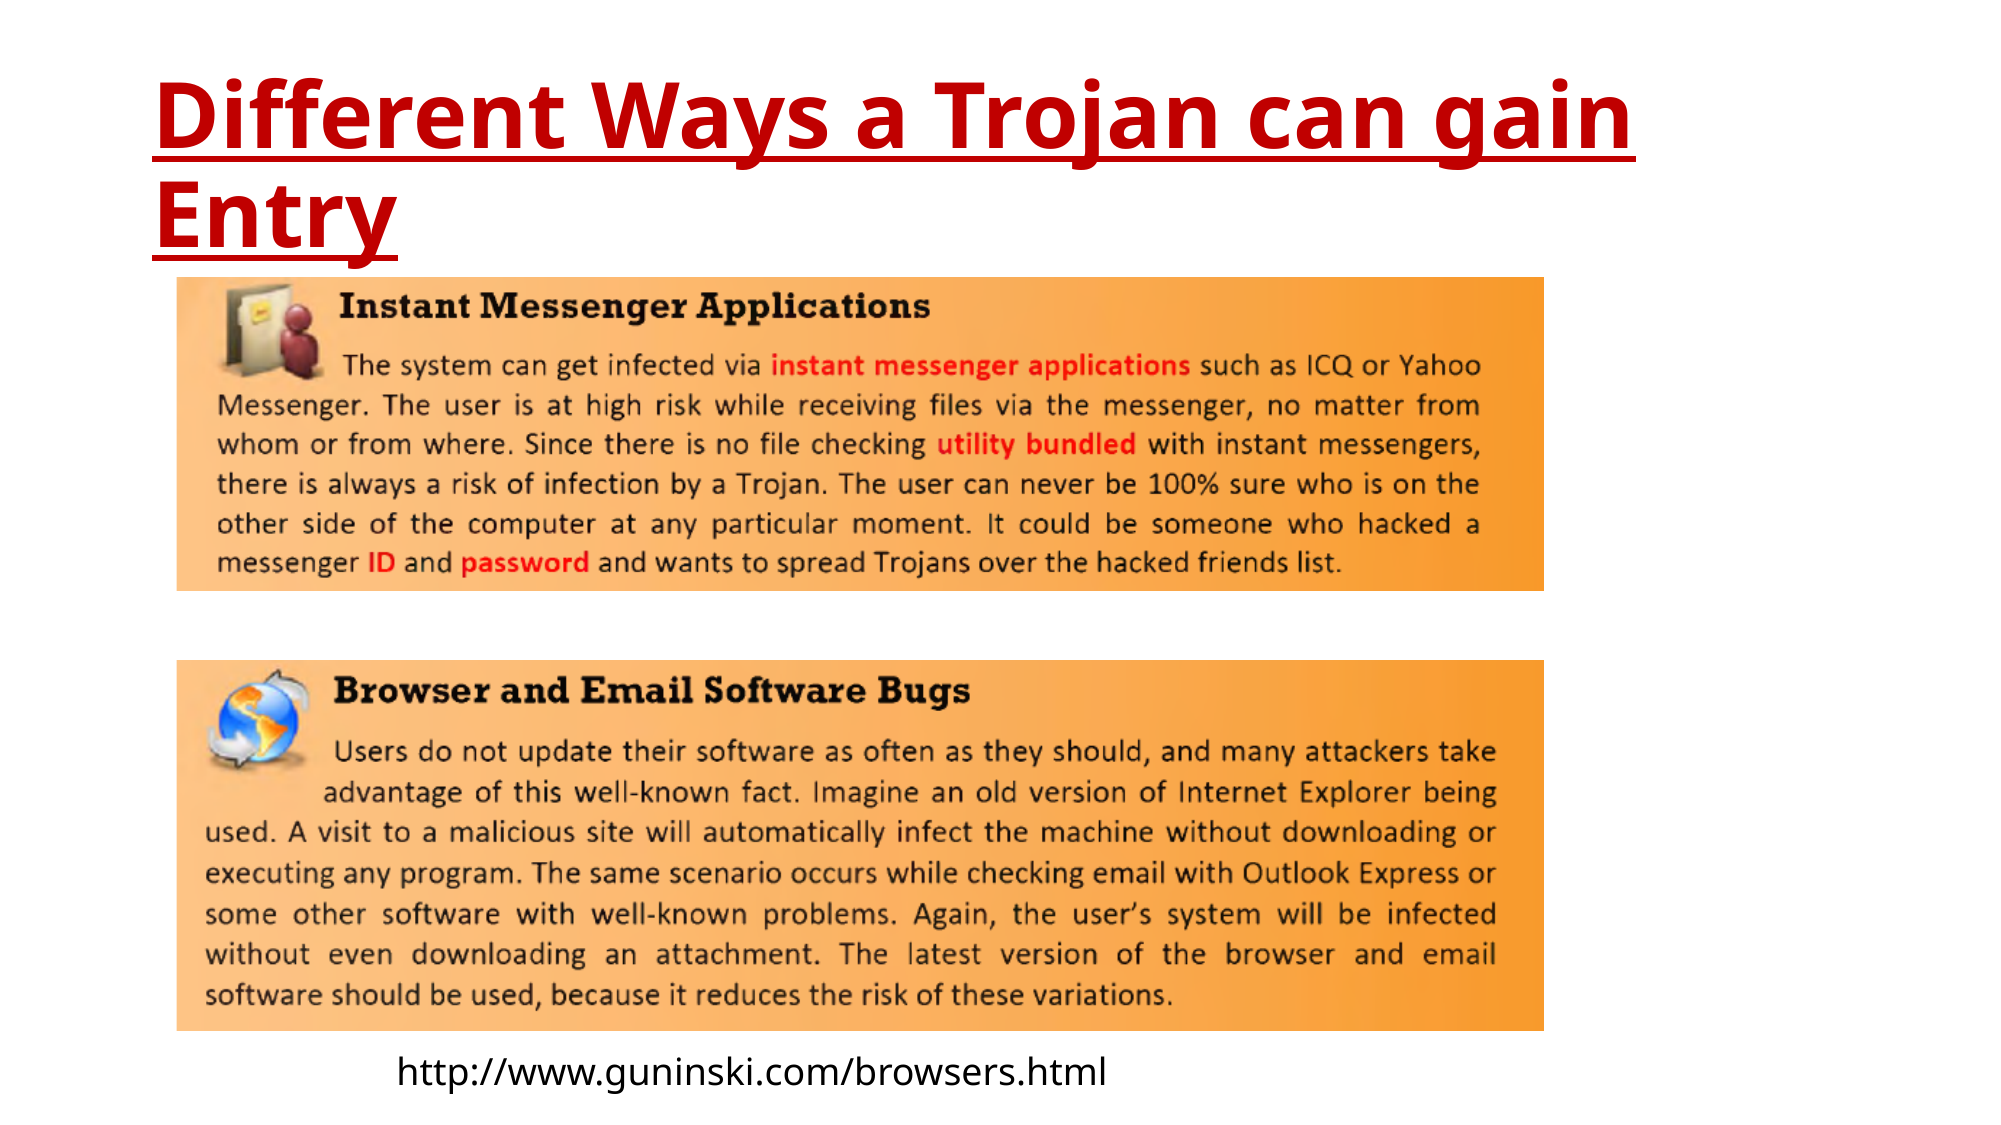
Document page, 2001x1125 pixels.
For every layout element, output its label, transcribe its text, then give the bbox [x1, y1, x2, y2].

picture [176, 277, 1544, 590]
picture [176, 660, 1544, 1031]
text_box http://www.guninski.com/browsers.html [381, 1040, 1123, 1101]
title Different Ways a Trojan can gain Entry [137, 59, 1863, 278]
